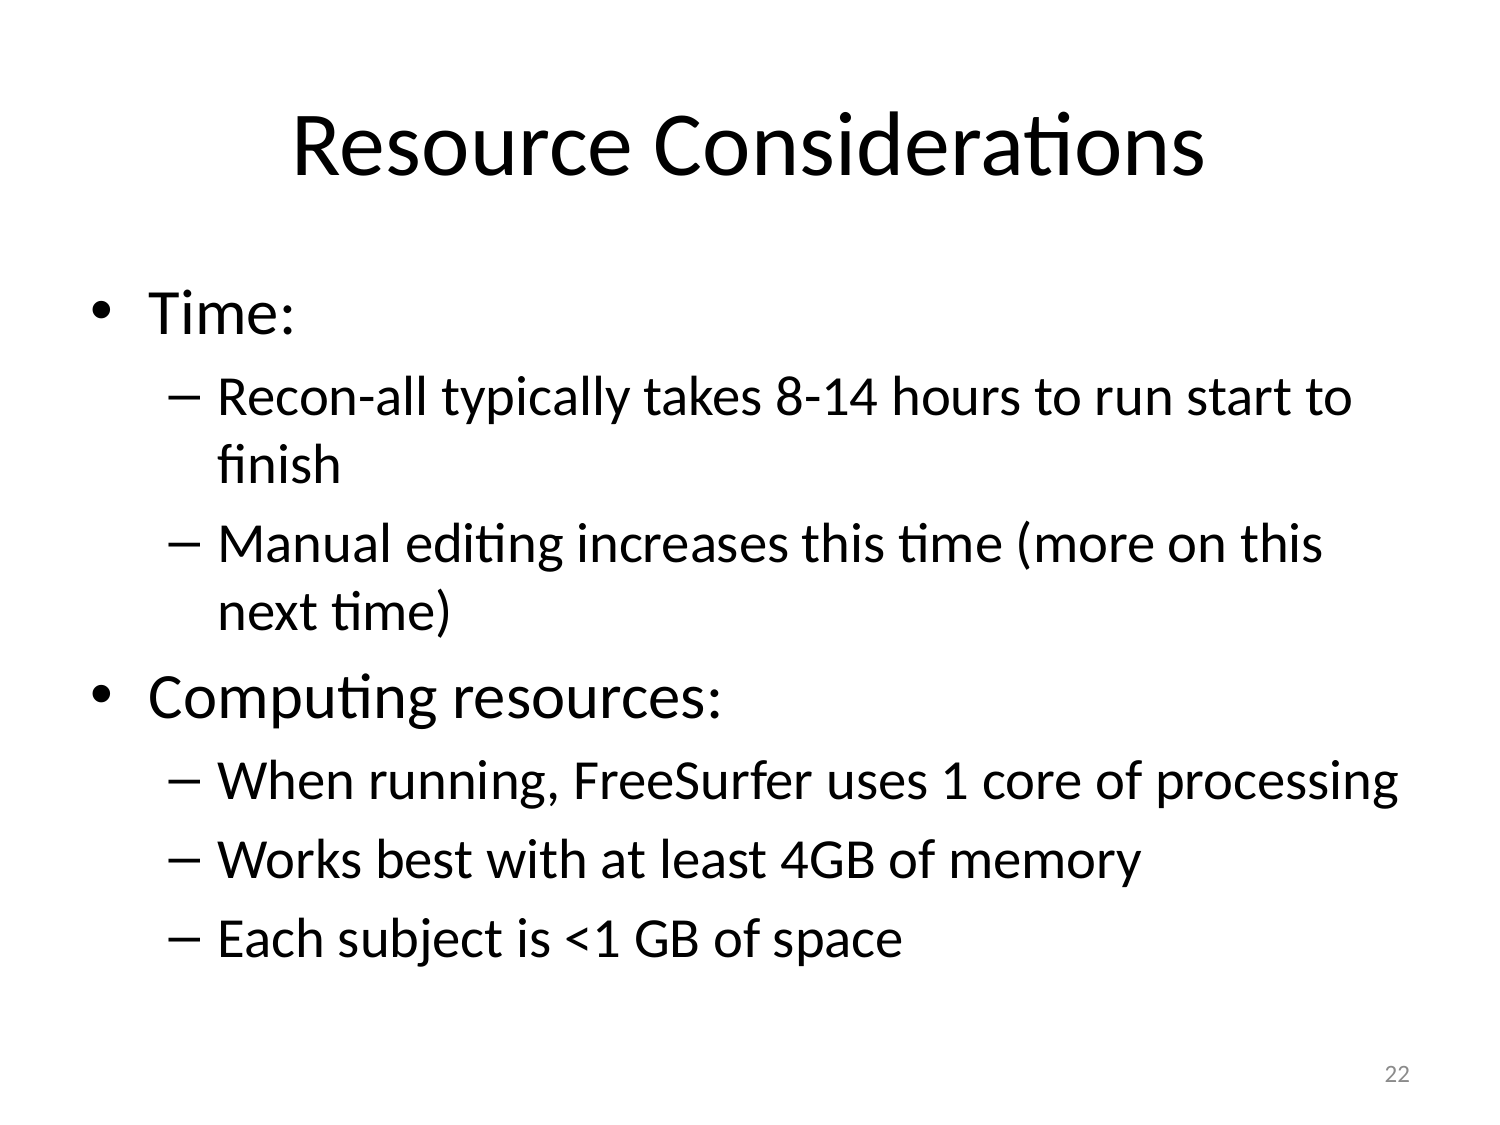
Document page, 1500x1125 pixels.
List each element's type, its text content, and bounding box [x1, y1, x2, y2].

title Resource Considerations [75, 45, 1425, 233]
list Time: Recon-all typically takes 8-14 hours to run start to finish Manual editing increases this time (more on this next time) Computing resources: When running, FreeSurfer uses 1 core of processing Works best with at least 4GB of memory Each subject is <1 GB of space [75, 262, 1425, 1005]
slide_number 22 [1074, 1042, 1425, 1103]
